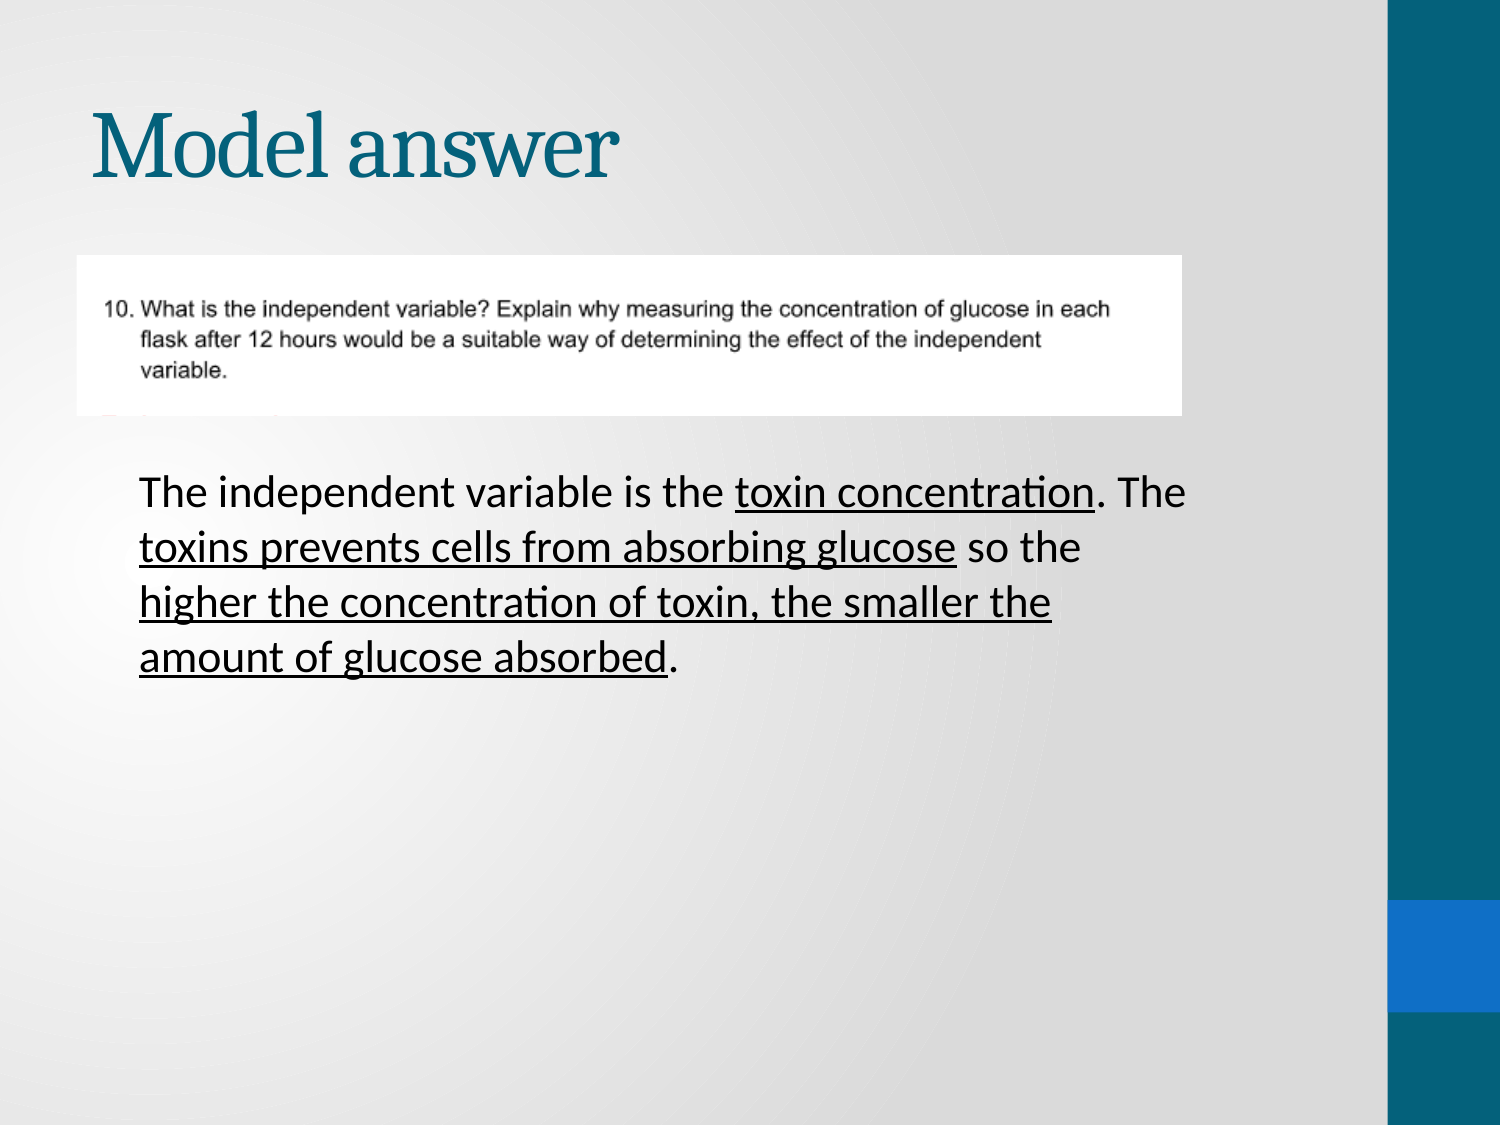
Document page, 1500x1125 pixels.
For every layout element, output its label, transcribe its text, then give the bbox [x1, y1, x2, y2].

text_box The independent variable is the toxin concentration. The toxins prevents cells from absorbing glucose so the higher the concentration of toxin, the smaller the amount of glucose absorbed. [123, 408, 1211, 689]
title Model answer [75, 45, 1325, 233]
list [76, 254, 1183, 417]
